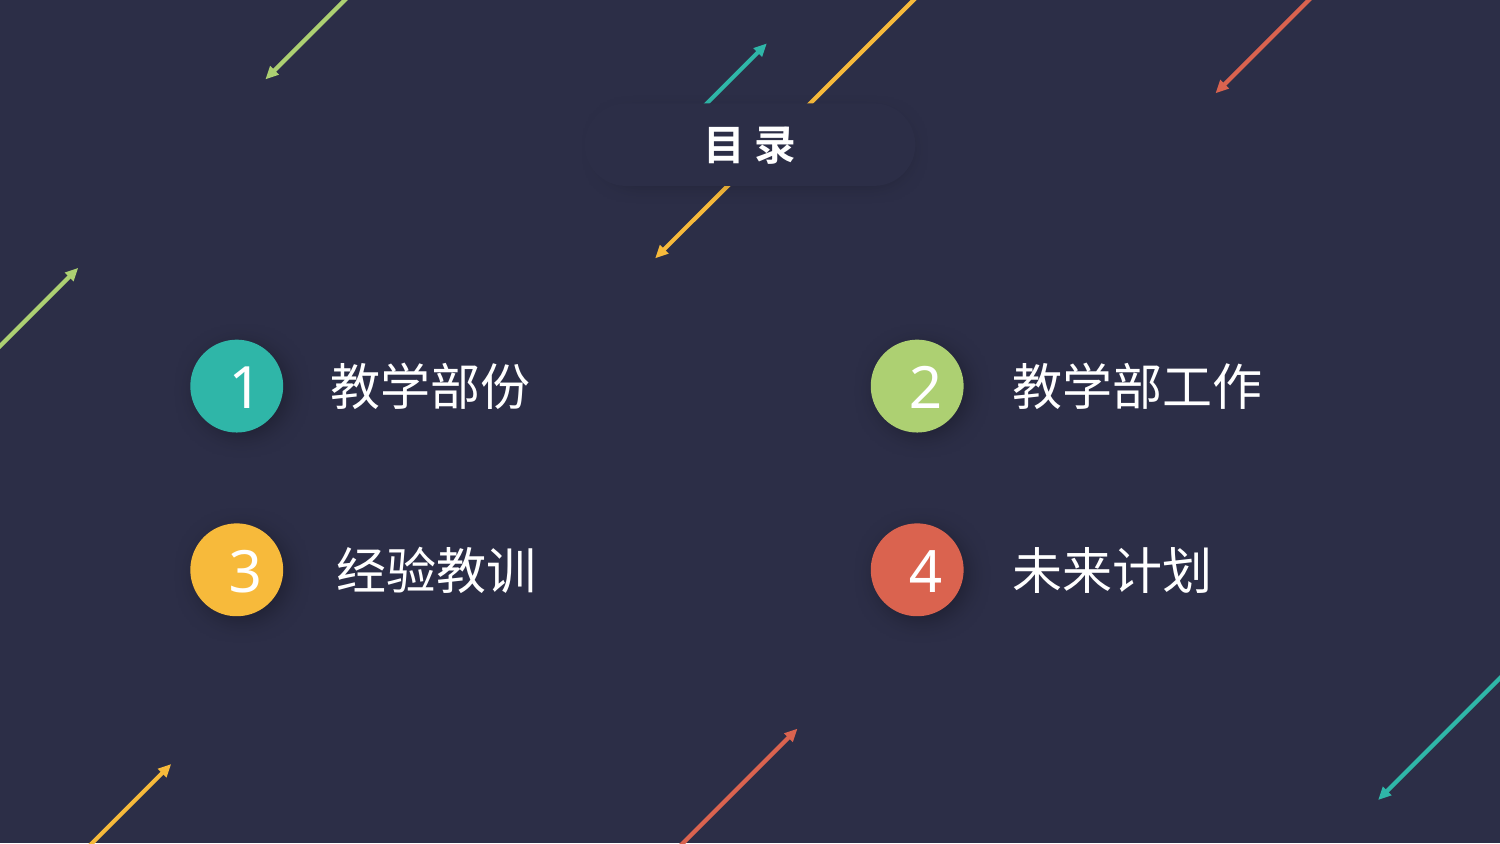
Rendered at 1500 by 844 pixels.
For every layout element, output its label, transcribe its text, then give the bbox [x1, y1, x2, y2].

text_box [678, 43, 767, 101]
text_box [584, 103, 916, 187]
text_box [655, 728, 798, 844]
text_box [265, 0, 396, 80]
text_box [856, 325, 979, 448]
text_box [1215, 0, 1354, 94]
text_box 教学部工作 [1012, 348, 1414, 424]
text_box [29, 764, 172, 844]
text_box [175, 325, 298, 448]
text_box 未来计划 [1012, 532, 1414, 607]
text_box 经验教训 [336, 532, 656, 607]
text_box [655, 0, 953, 259]
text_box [856, 508, 979, 631]
text_box 教学部份 [330, 348, 650, 424]
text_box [0, 267, 79, 412]
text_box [1378, 634, 1500, 800]
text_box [175, 508, 298, 631]
